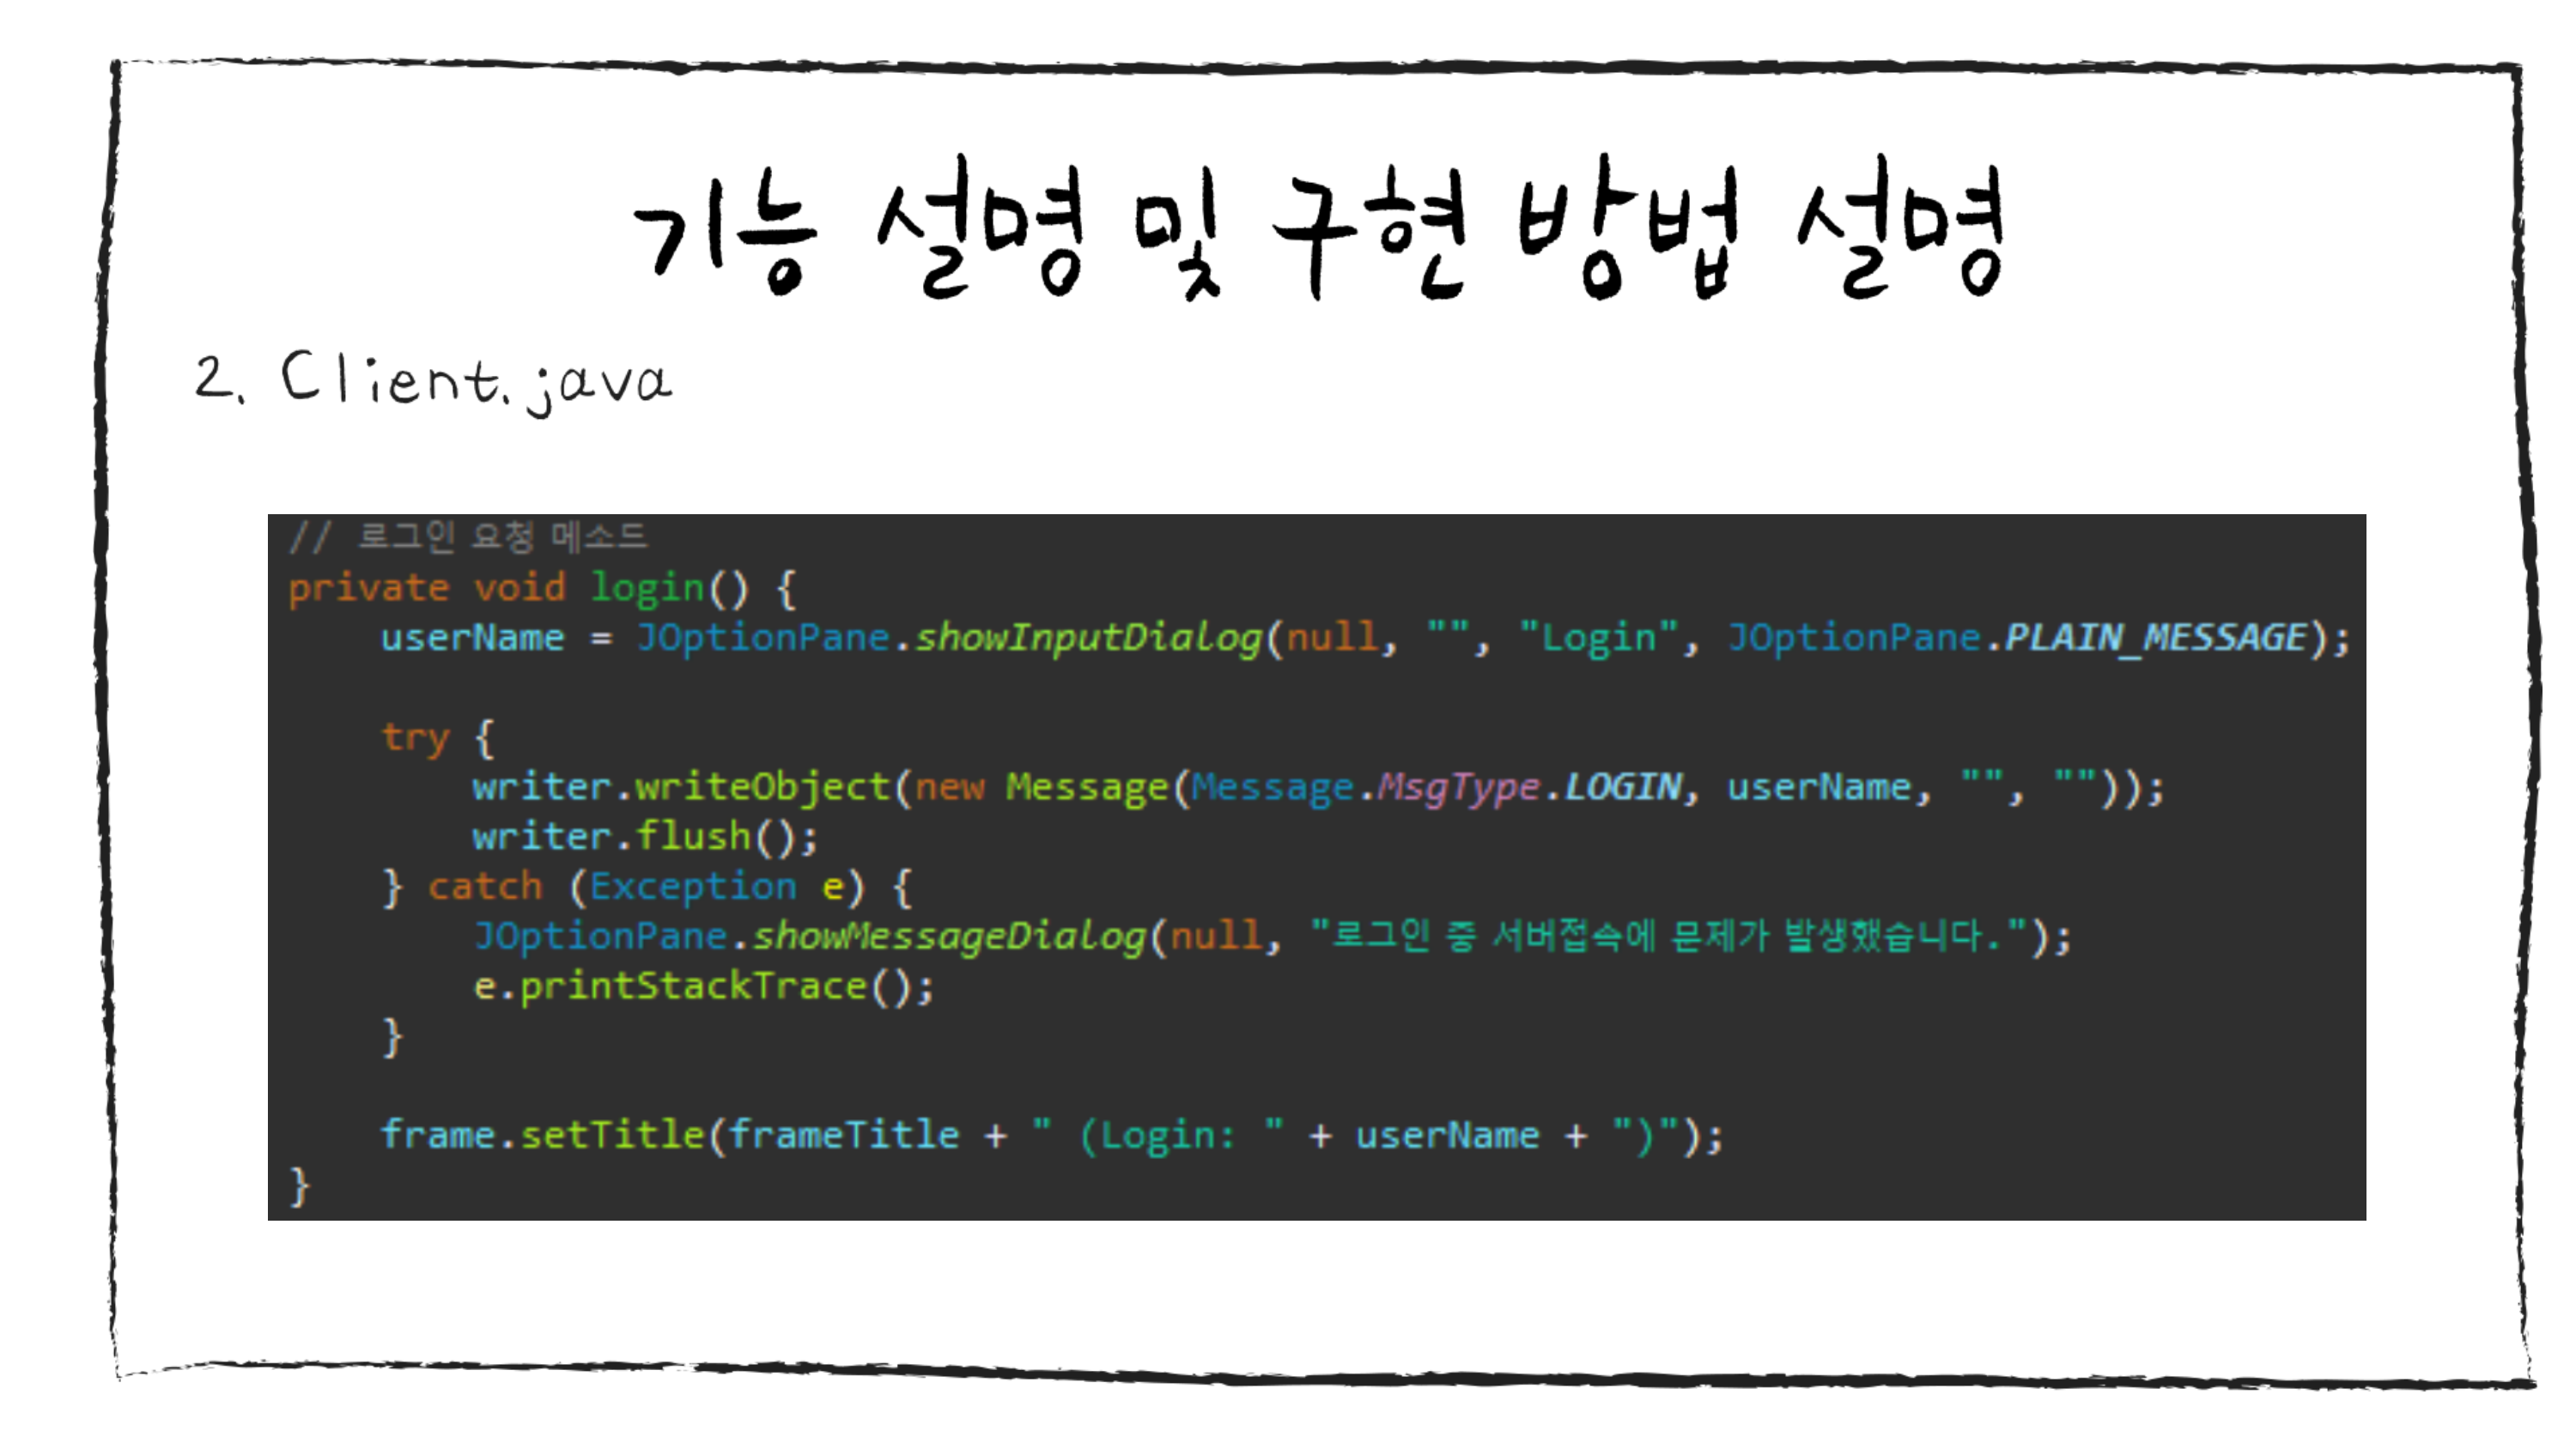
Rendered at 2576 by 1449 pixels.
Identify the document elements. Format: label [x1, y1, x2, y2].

text_box [268, 514, 2366, 1221]
text_box [92, 56, 2543, 1392]
picture [127, 106, 2076, 474]
